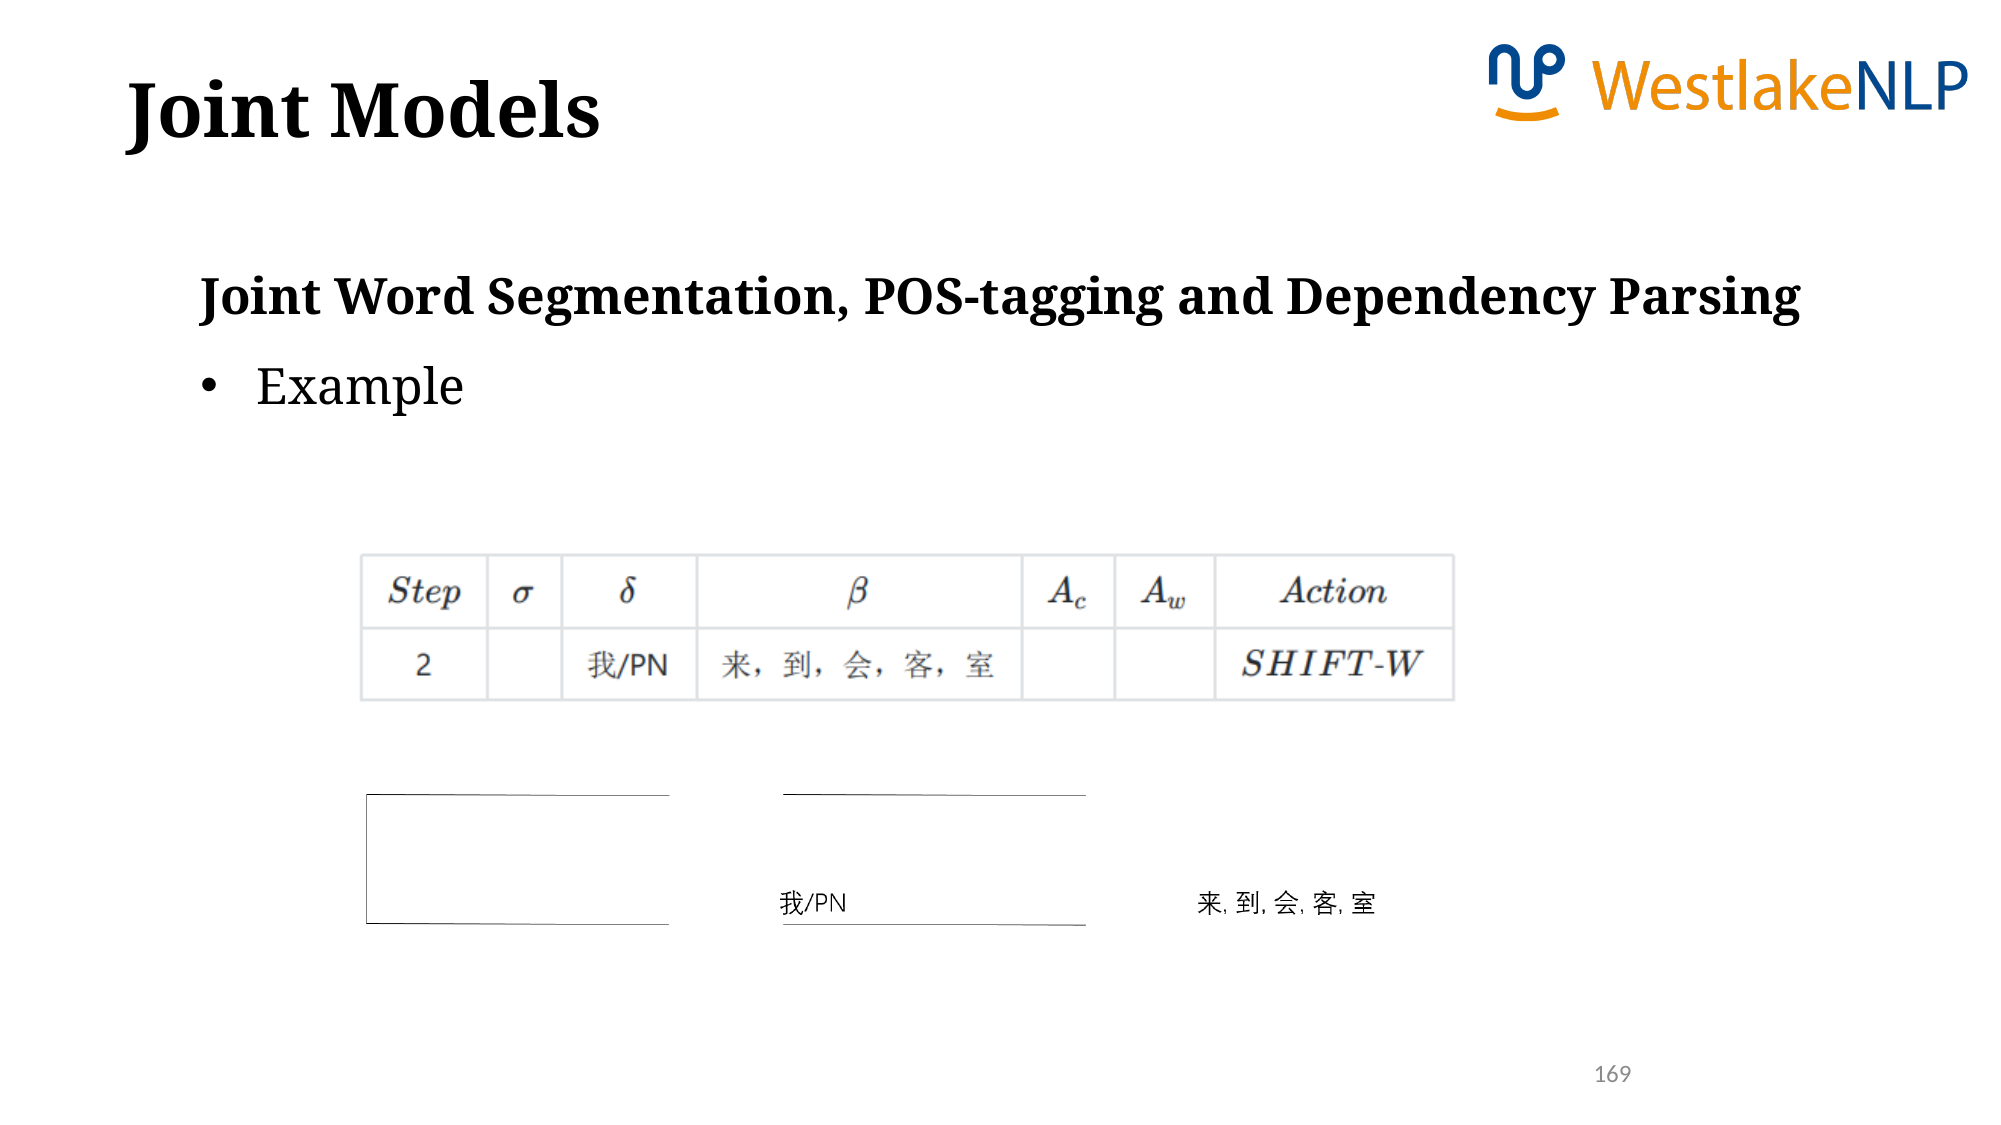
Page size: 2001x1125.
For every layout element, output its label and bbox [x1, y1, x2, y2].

text_box [185, 226, 1887, 422]
text_box [113, 55, 1295, 161]
picture [336, 537, 1469, 1103]
slide_number [1433, 1042, 1647, 1103]
picture [1459, 0, 2000, 170]
